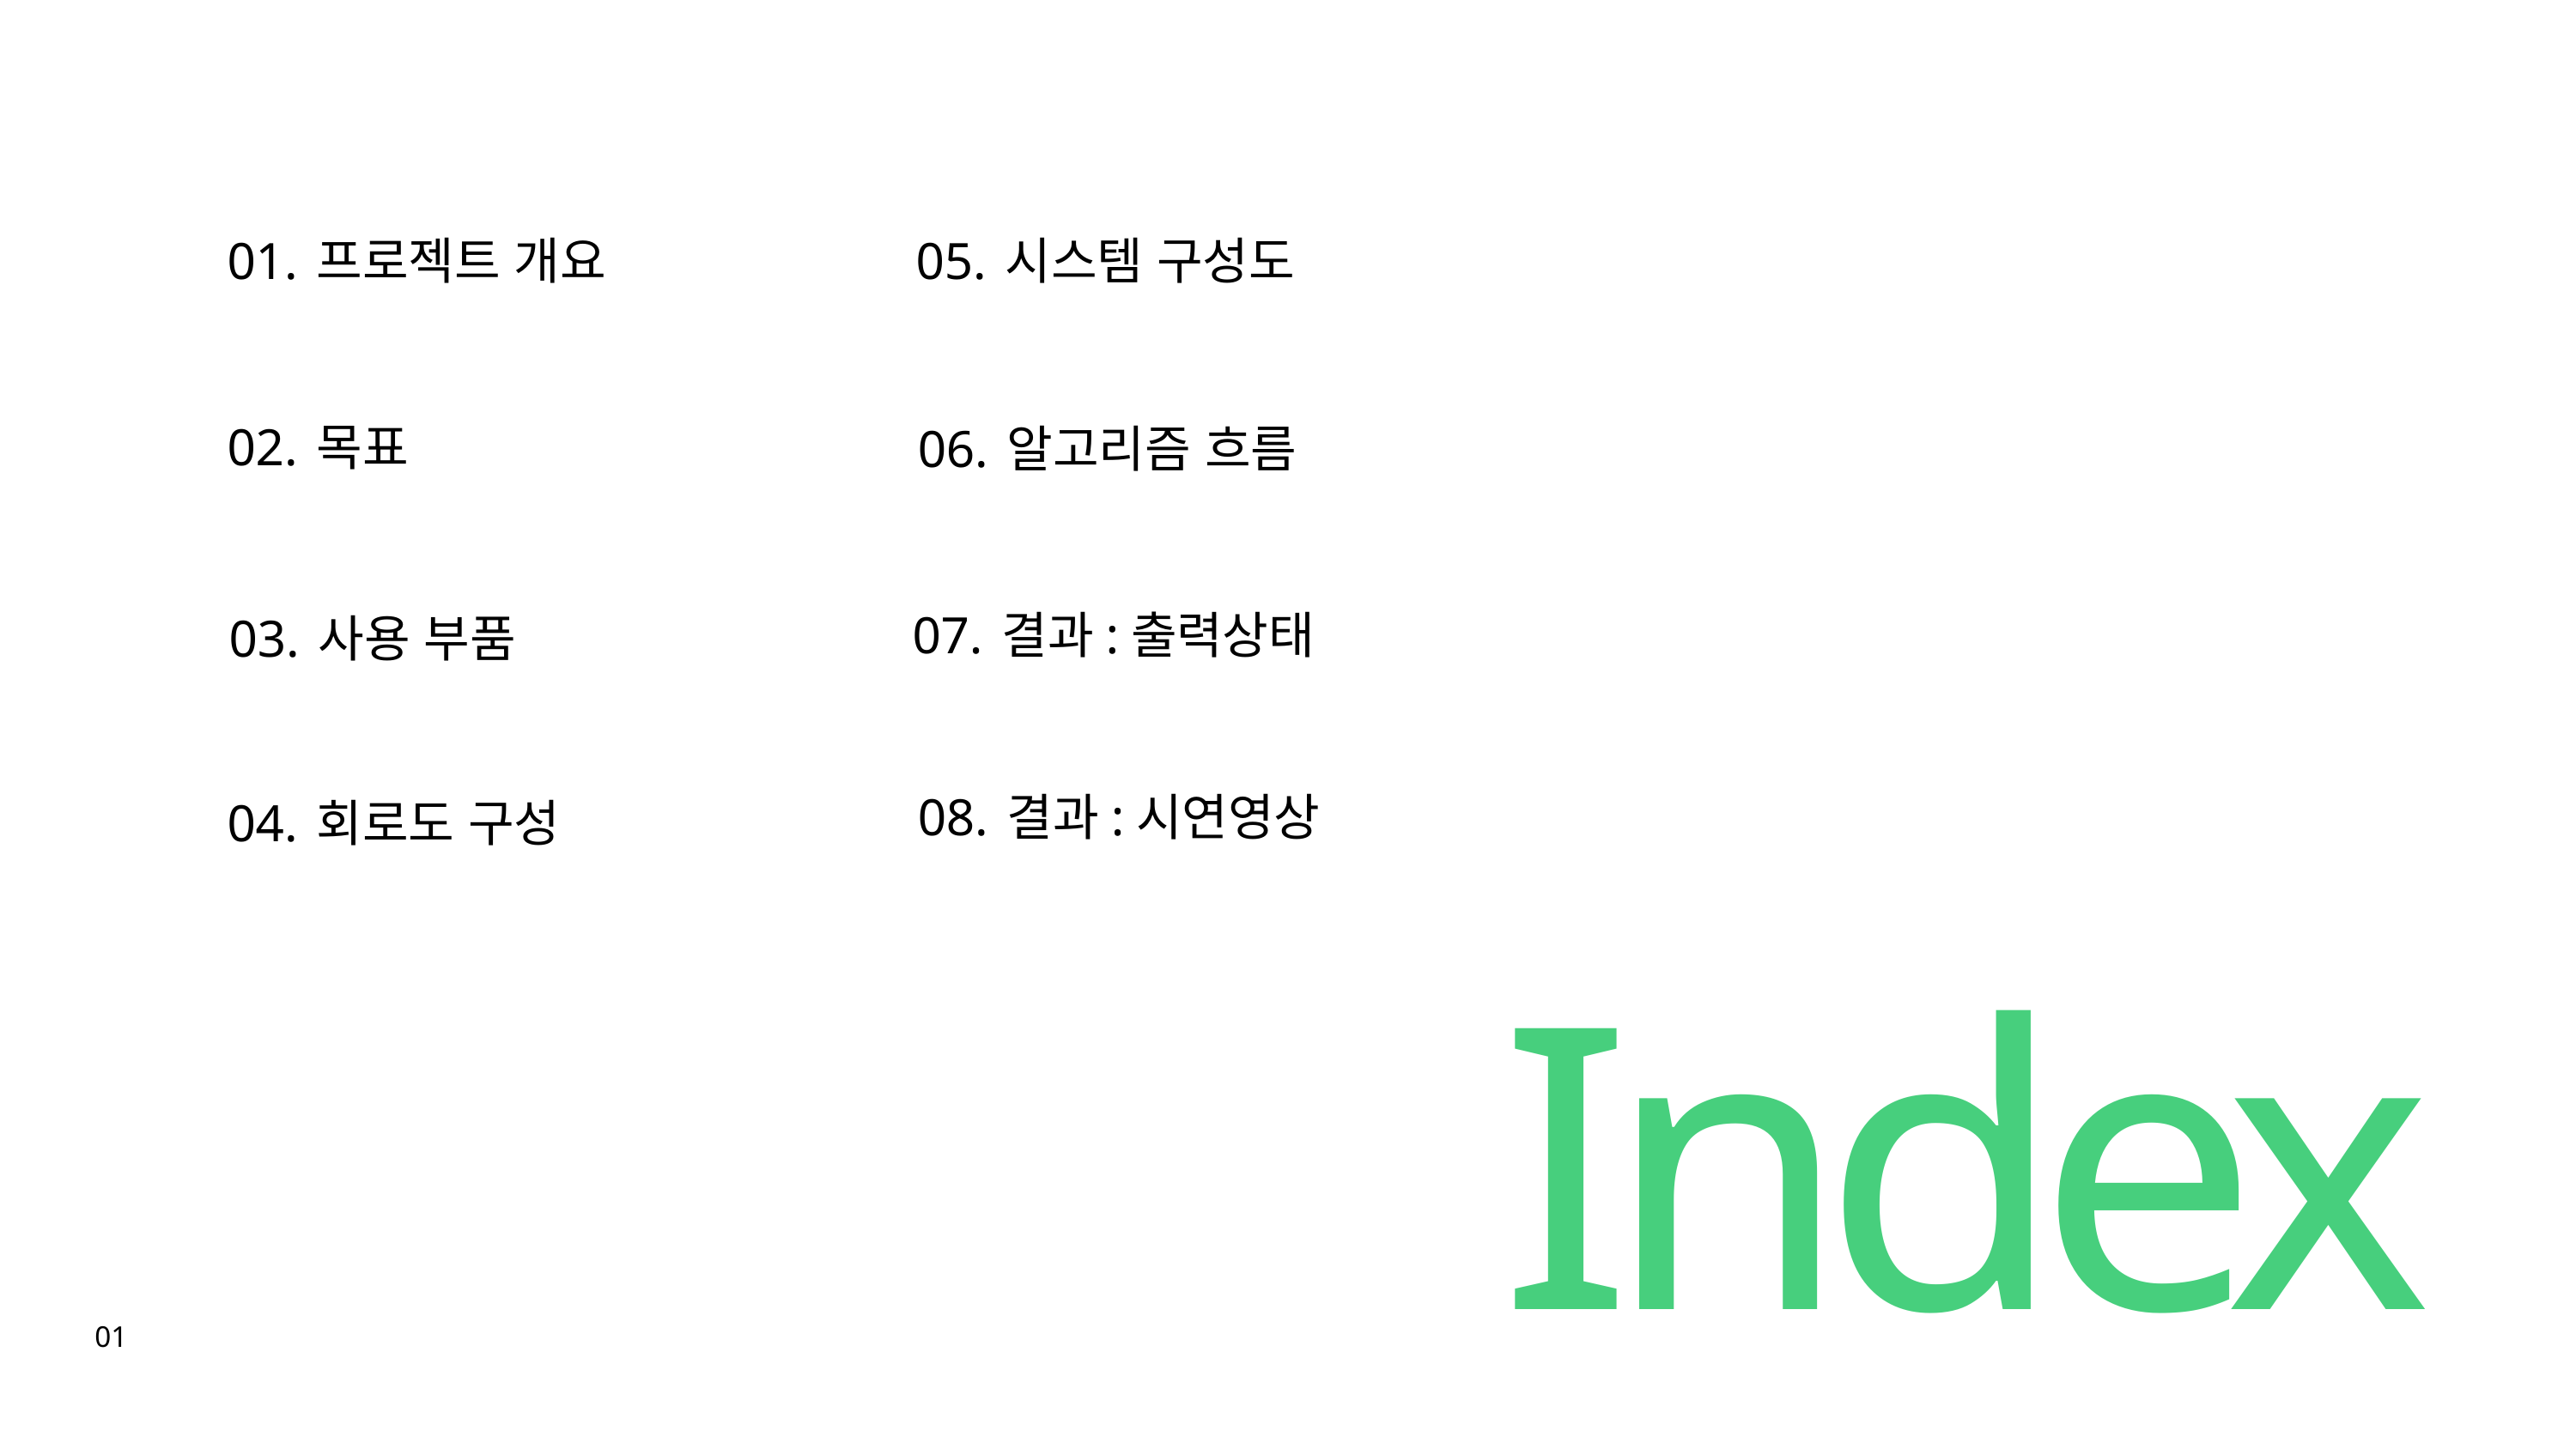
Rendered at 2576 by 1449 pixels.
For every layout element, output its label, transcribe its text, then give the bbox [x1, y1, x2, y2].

text_box 목표 [316, 405, 805, 476]
text_box Index [1094, 839, 2433, 1390]
text_box 07. [912, 593, 1000, 664]
text_box 사용 부품 [318, 597, 807, 667]
text_box 08. [917, 776, 1005, 846]
text_box 01. [227, 220, 315, 290]
text_box 결과:시연영상 [1006, 776, 1521, 846]
text_box 05. [915, 220, 1004, 290]
text_box 시스템 구성도 [1005, 220, 1519, 290]
text_box 02. [227, 405, 315, 476]
text_box 결과:출력상태 [1001, 593, 1516, 664]
text_box 회로도 구성 [316, 781, 805, 852]
text_box 알고리즘 흐름 [1006, 407, 1521, 478]
text_box 04. [227, 781, 315, 852]
text_box 01 [94, 1313, 163, 1355]
text_box 03. [228, 597, 317, 667]
text_box 06. [917, 407, 1005, 478]
text_box 프로젝트 개요 [316, 220, 805, 290]
